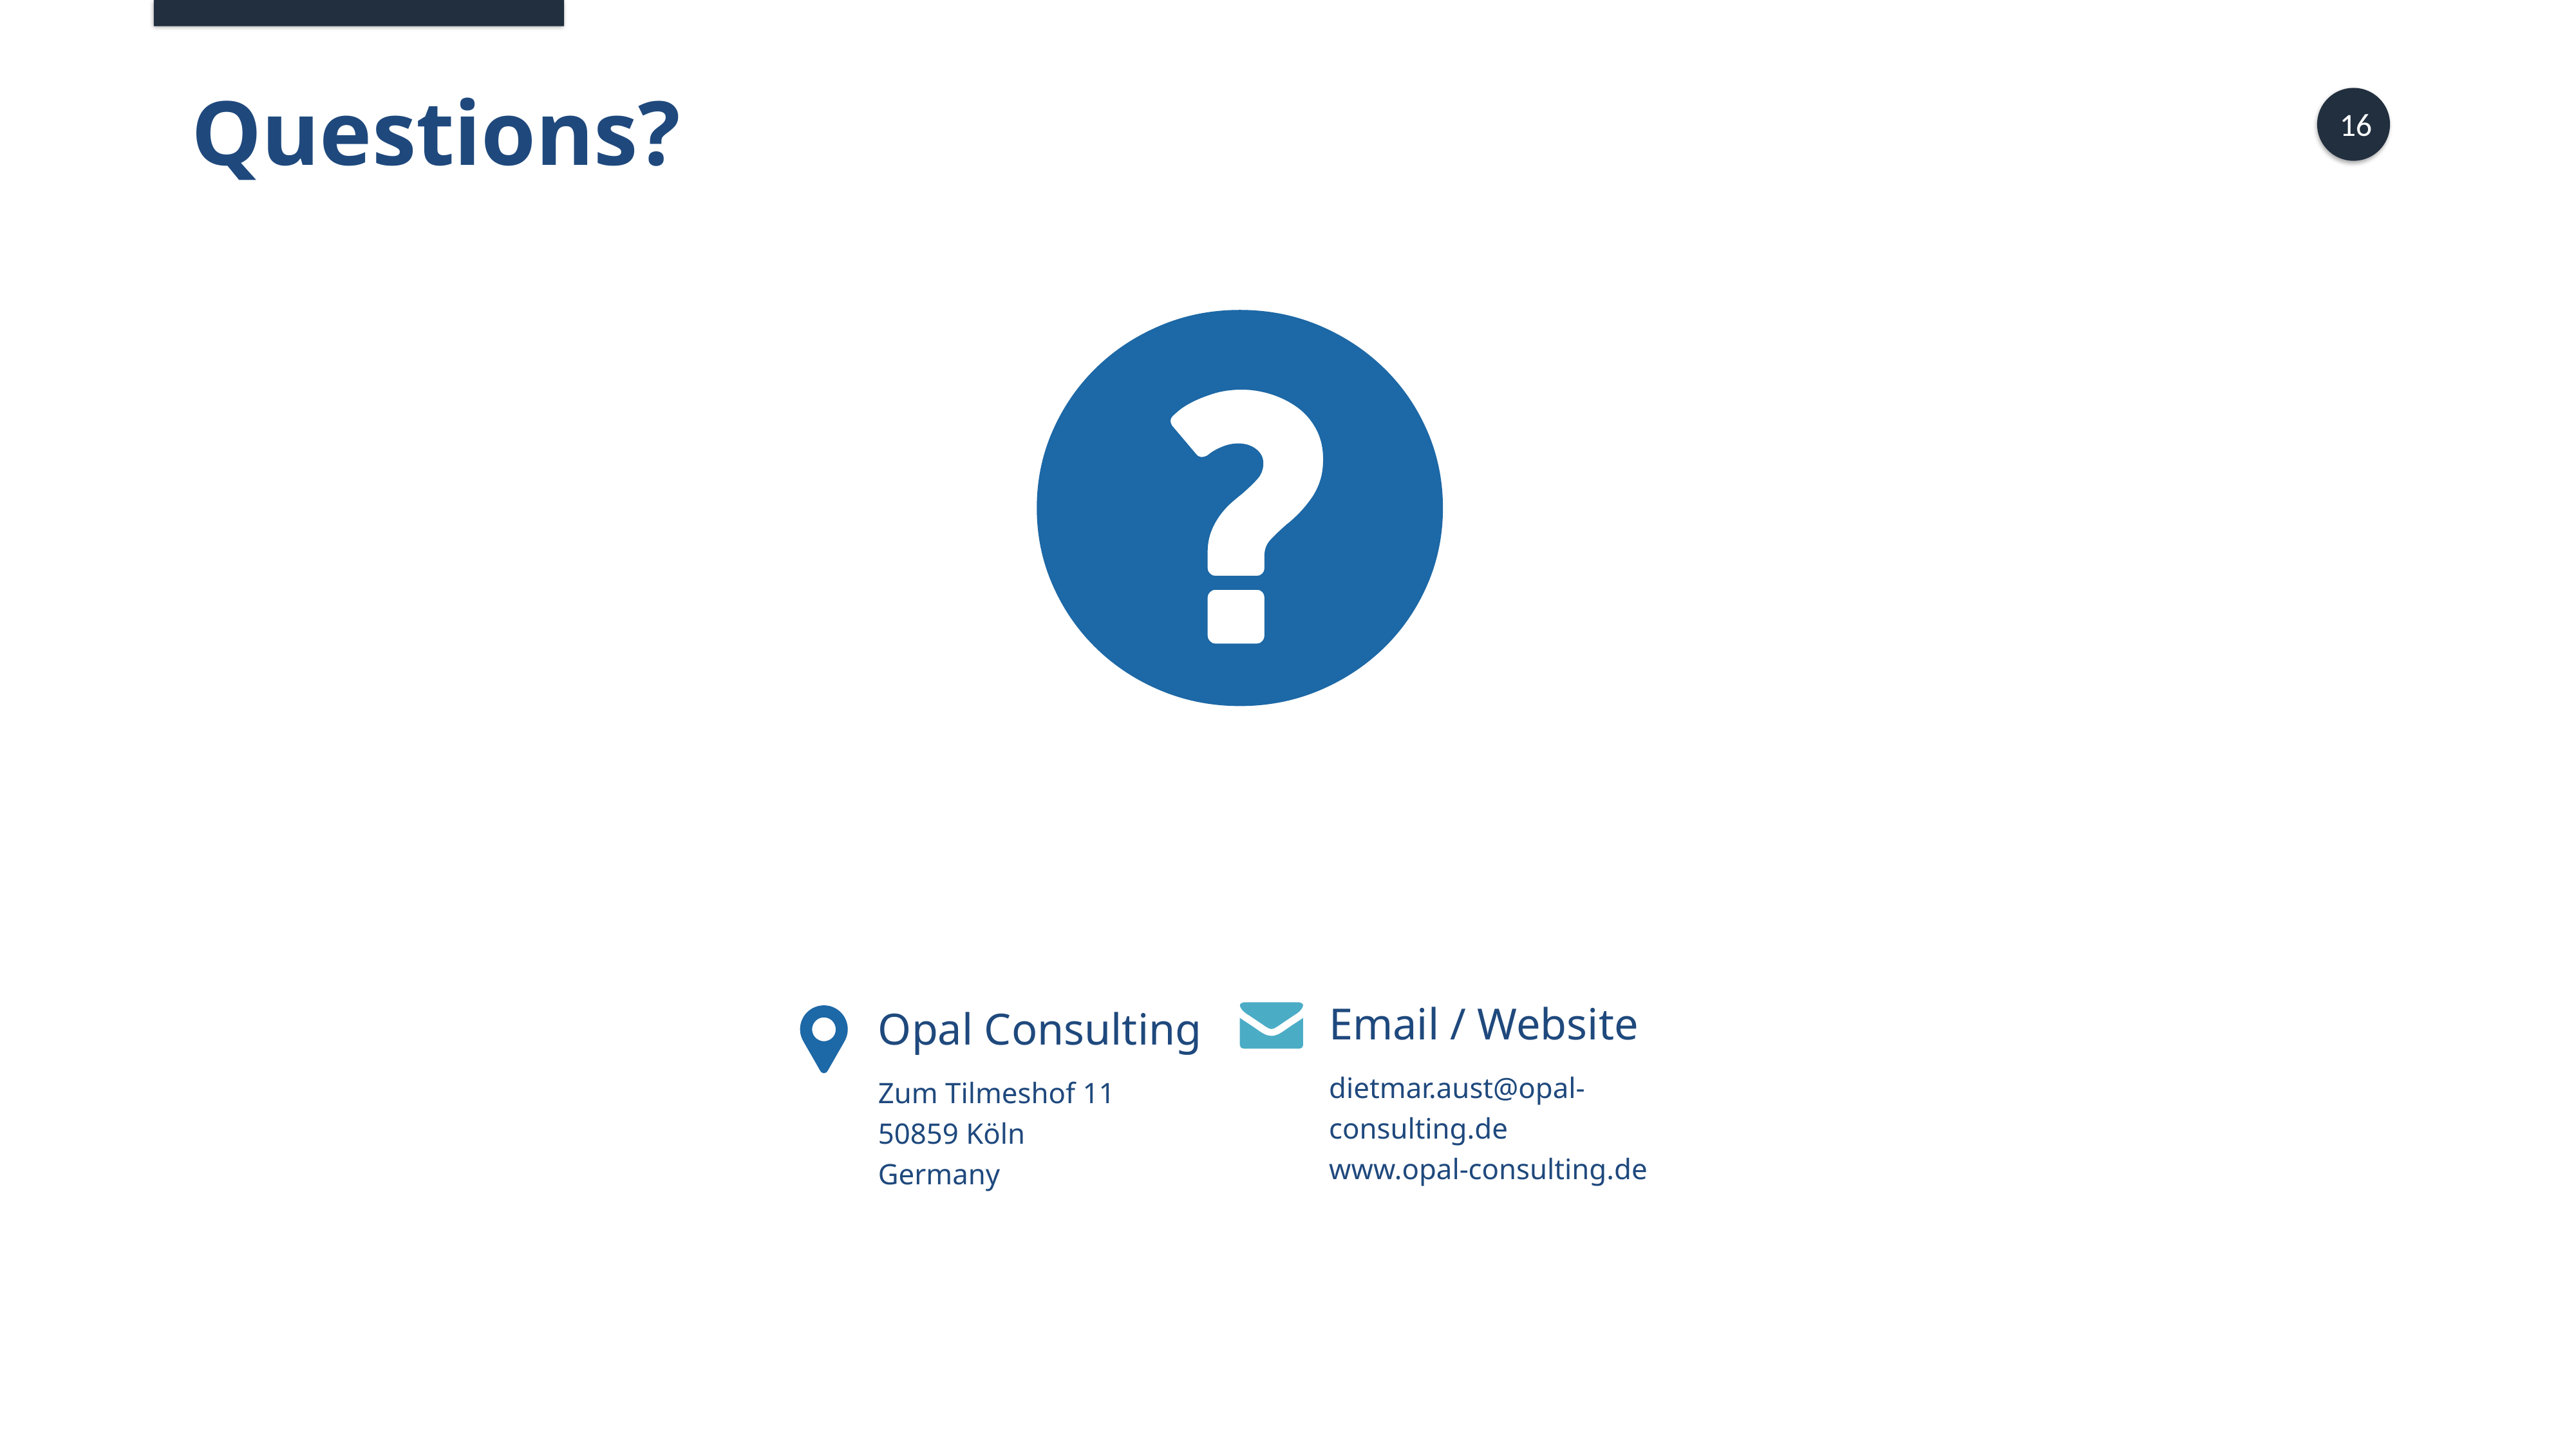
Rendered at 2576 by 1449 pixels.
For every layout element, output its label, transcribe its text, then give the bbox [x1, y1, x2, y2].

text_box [1319, 992, 1771, 1205]
text_box [800, 1005, 848, 1074]
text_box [869, 997, 1320, 1211]
text_box Questions? [182, 71, 2394, 191]
text_box [1037, 310, 1443, 706]
